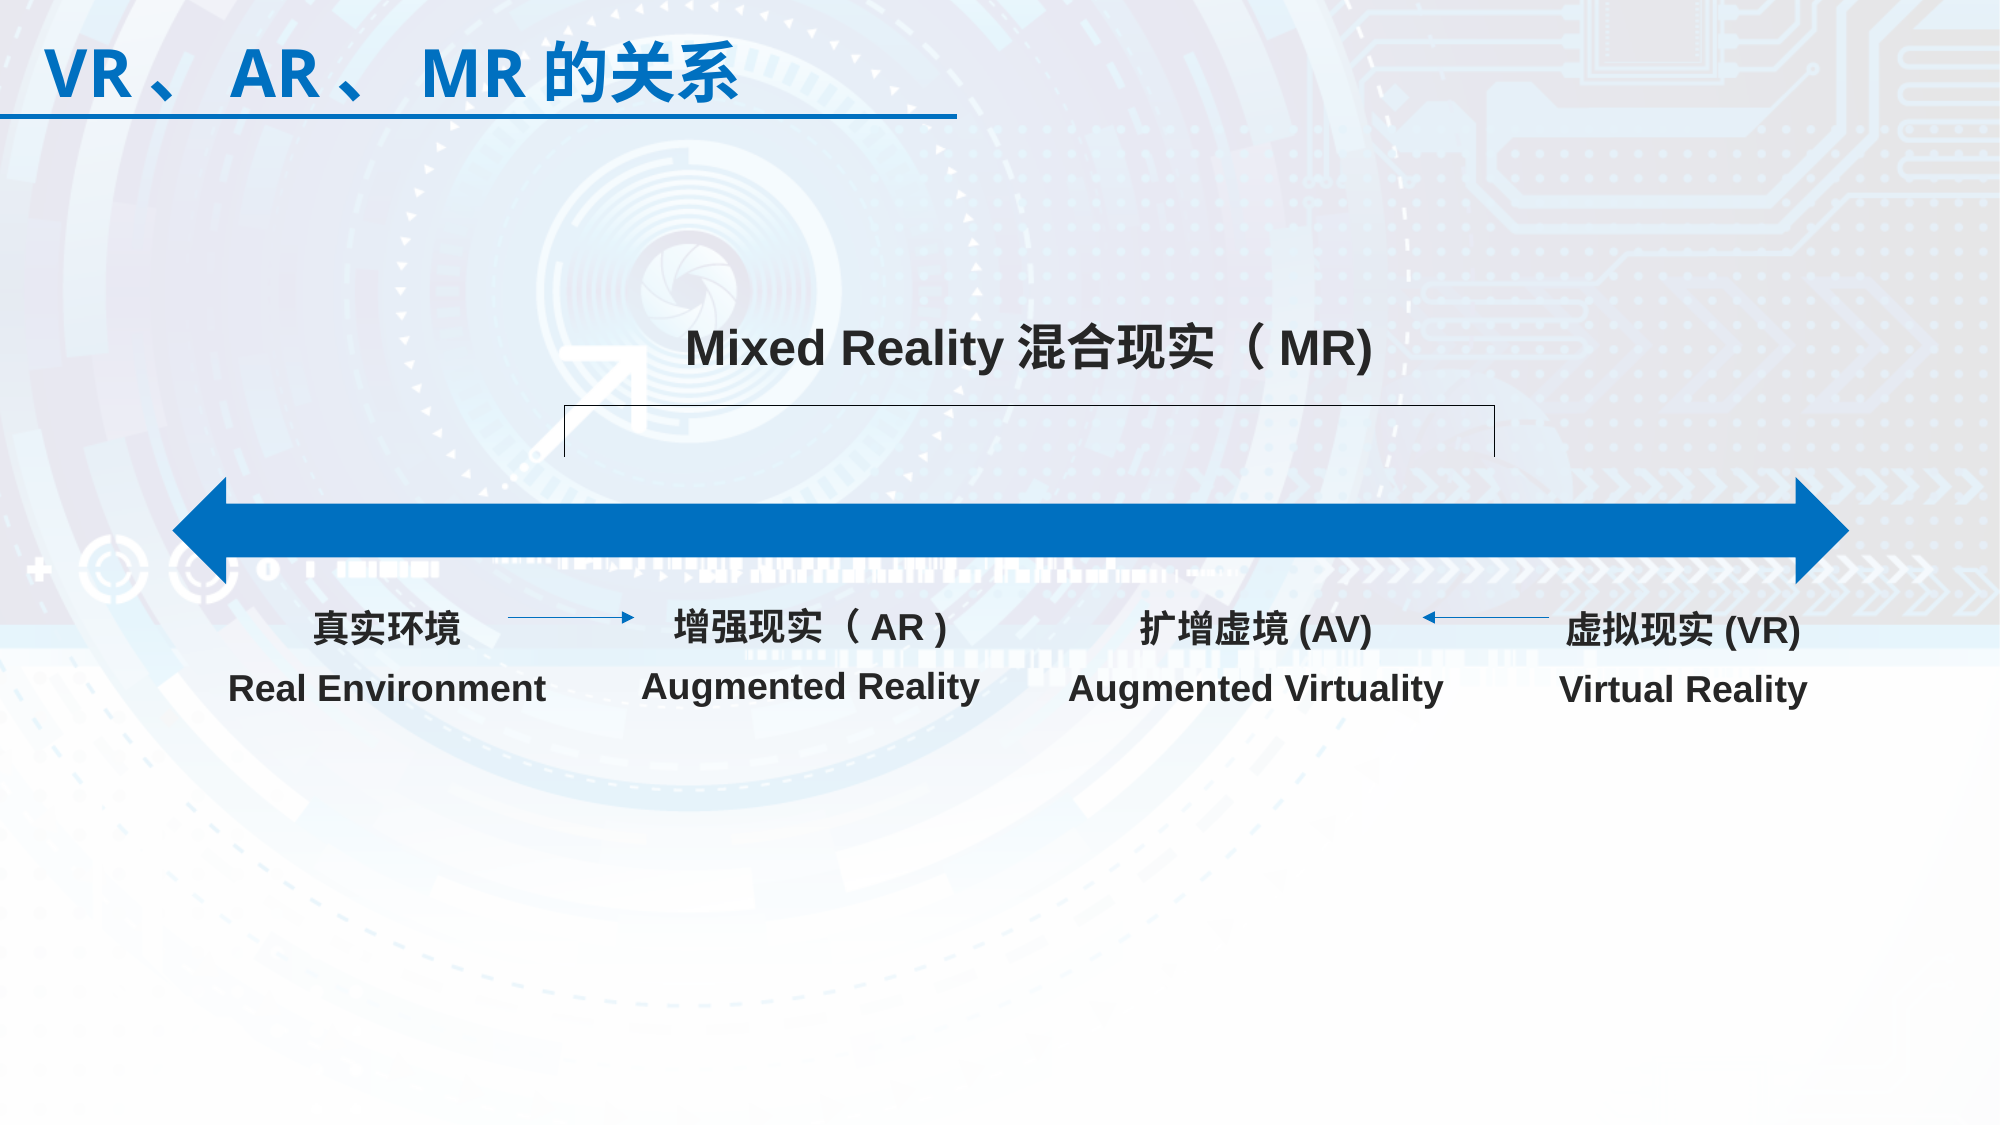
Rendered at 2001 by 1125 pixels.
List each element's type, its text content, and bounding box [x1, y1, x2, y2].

text_box Mixed Reality混合现实（MR) [661, 290, 1397, 383]
text_box VR、AR、MR的关系 [29, 0, 957, 116]
text_box 虚拟现实(VR) Virtual Reality [1506, 585, 1861, 718]
text_box [170, 474, 1851, 585]
text_box 真实环境 Real Environment [210, 584, 565, 716]
text_box 扩增虚境(AV) Augmented Virtuality [1047, 584, 1465, 716]
text_box 增强现实（AR ) Augmented Reality [620, 582, 1002, 715]
